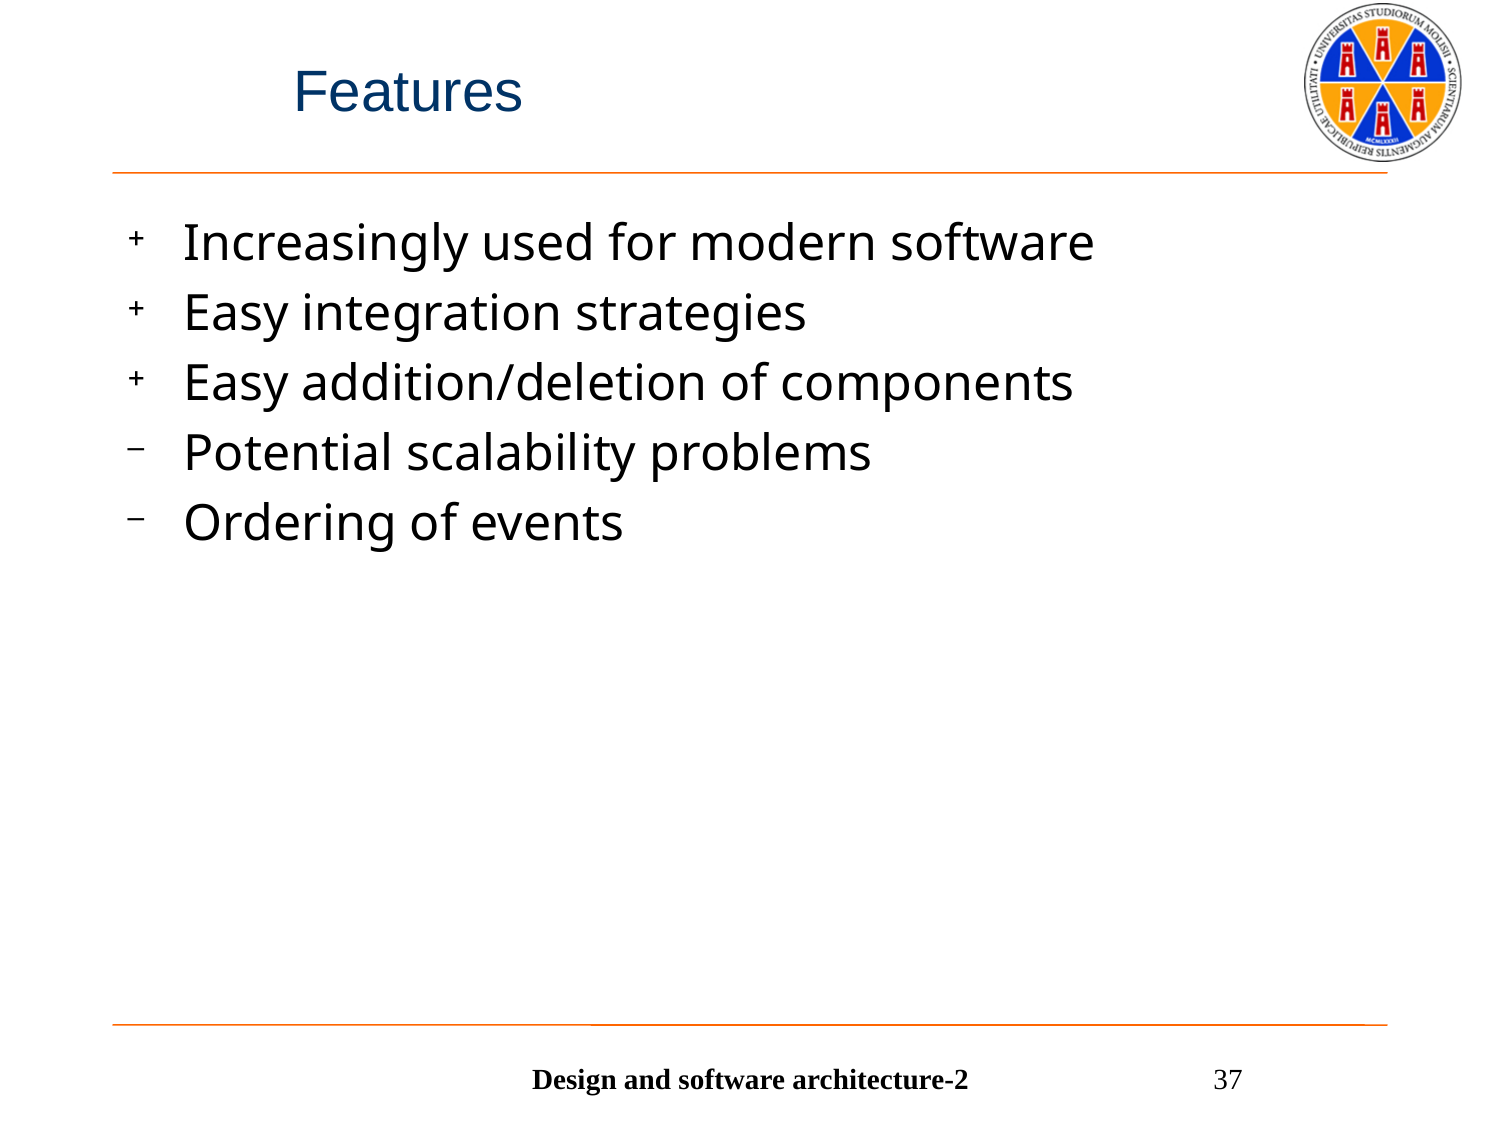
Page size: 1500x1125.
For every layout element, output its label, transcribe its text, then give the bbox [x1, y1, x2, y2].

picture [1269, 0, 1500, 166]
slide_number 37 [1071, 1052, 1385, 1125]
list Increasingly used for modern software Easy integration strategies Easy addition/deletion of components Potential scalability problems Ordering of events [112, 203, 1388, 988]
footer Design and software architecture-2 [509, 1052, 985, 1125]
title Features [278, 18, 1211, 157]
